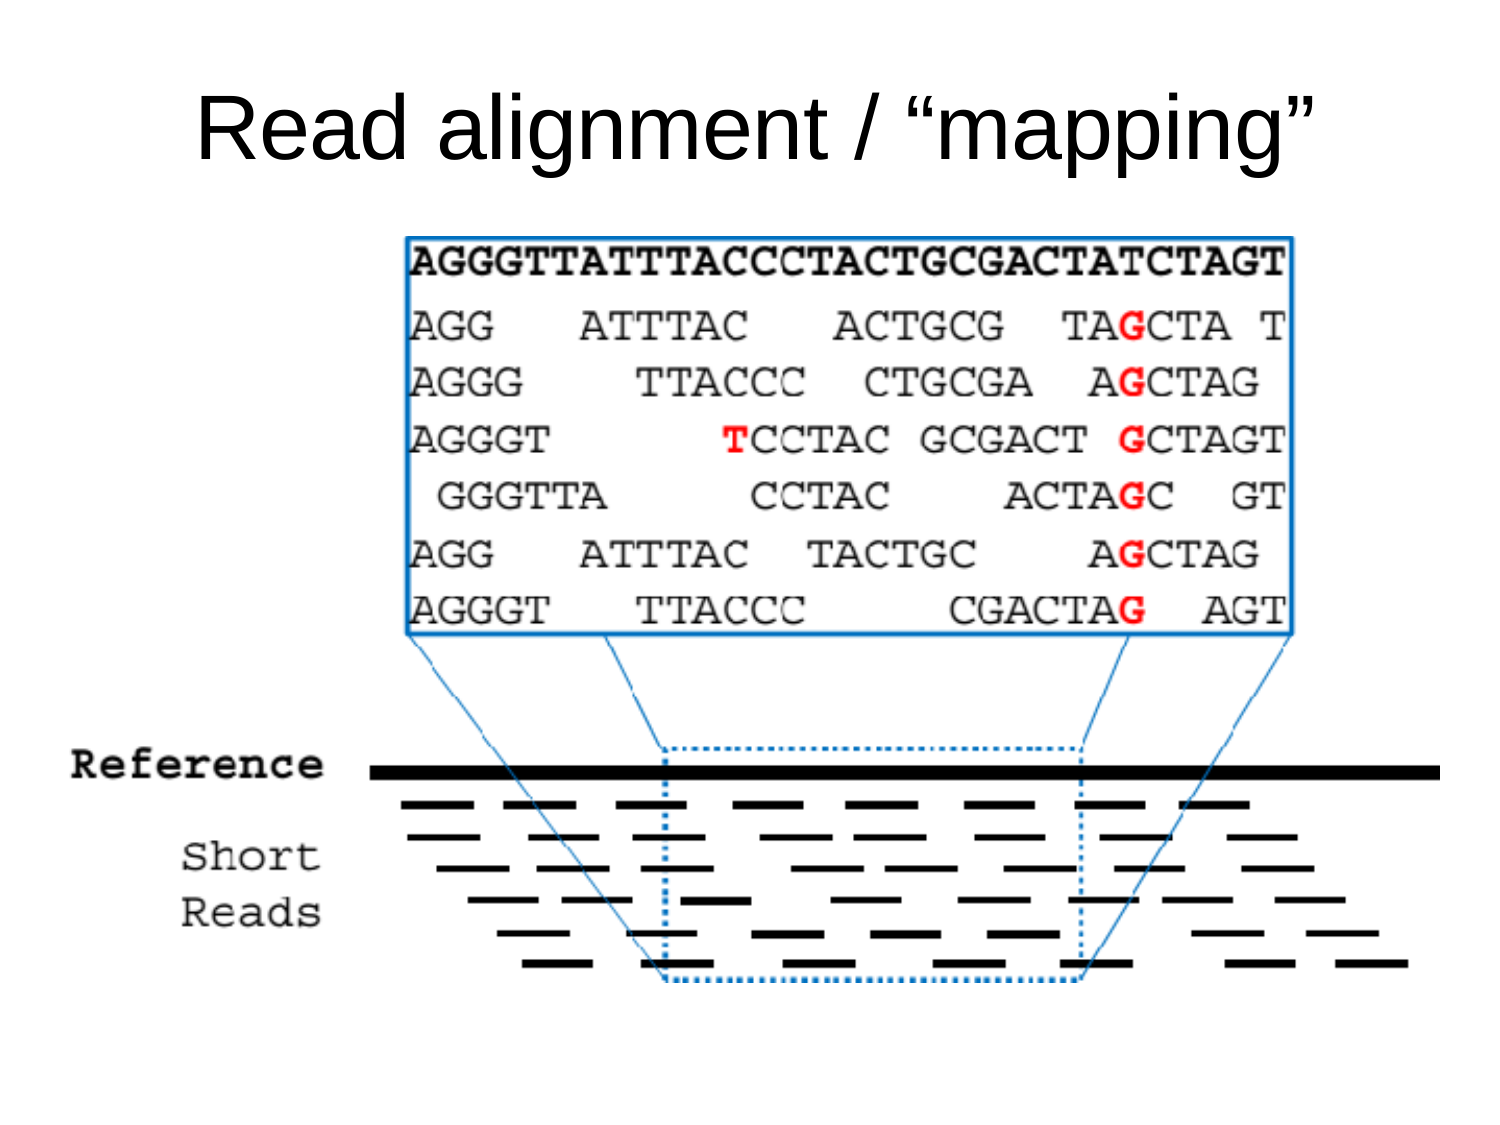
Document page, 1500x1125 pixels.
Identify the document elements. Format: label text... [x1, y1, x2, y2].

picture [68, 236, 1440, 983]
title Read alignment / “mapping” [122, 27, 1386, 218]
